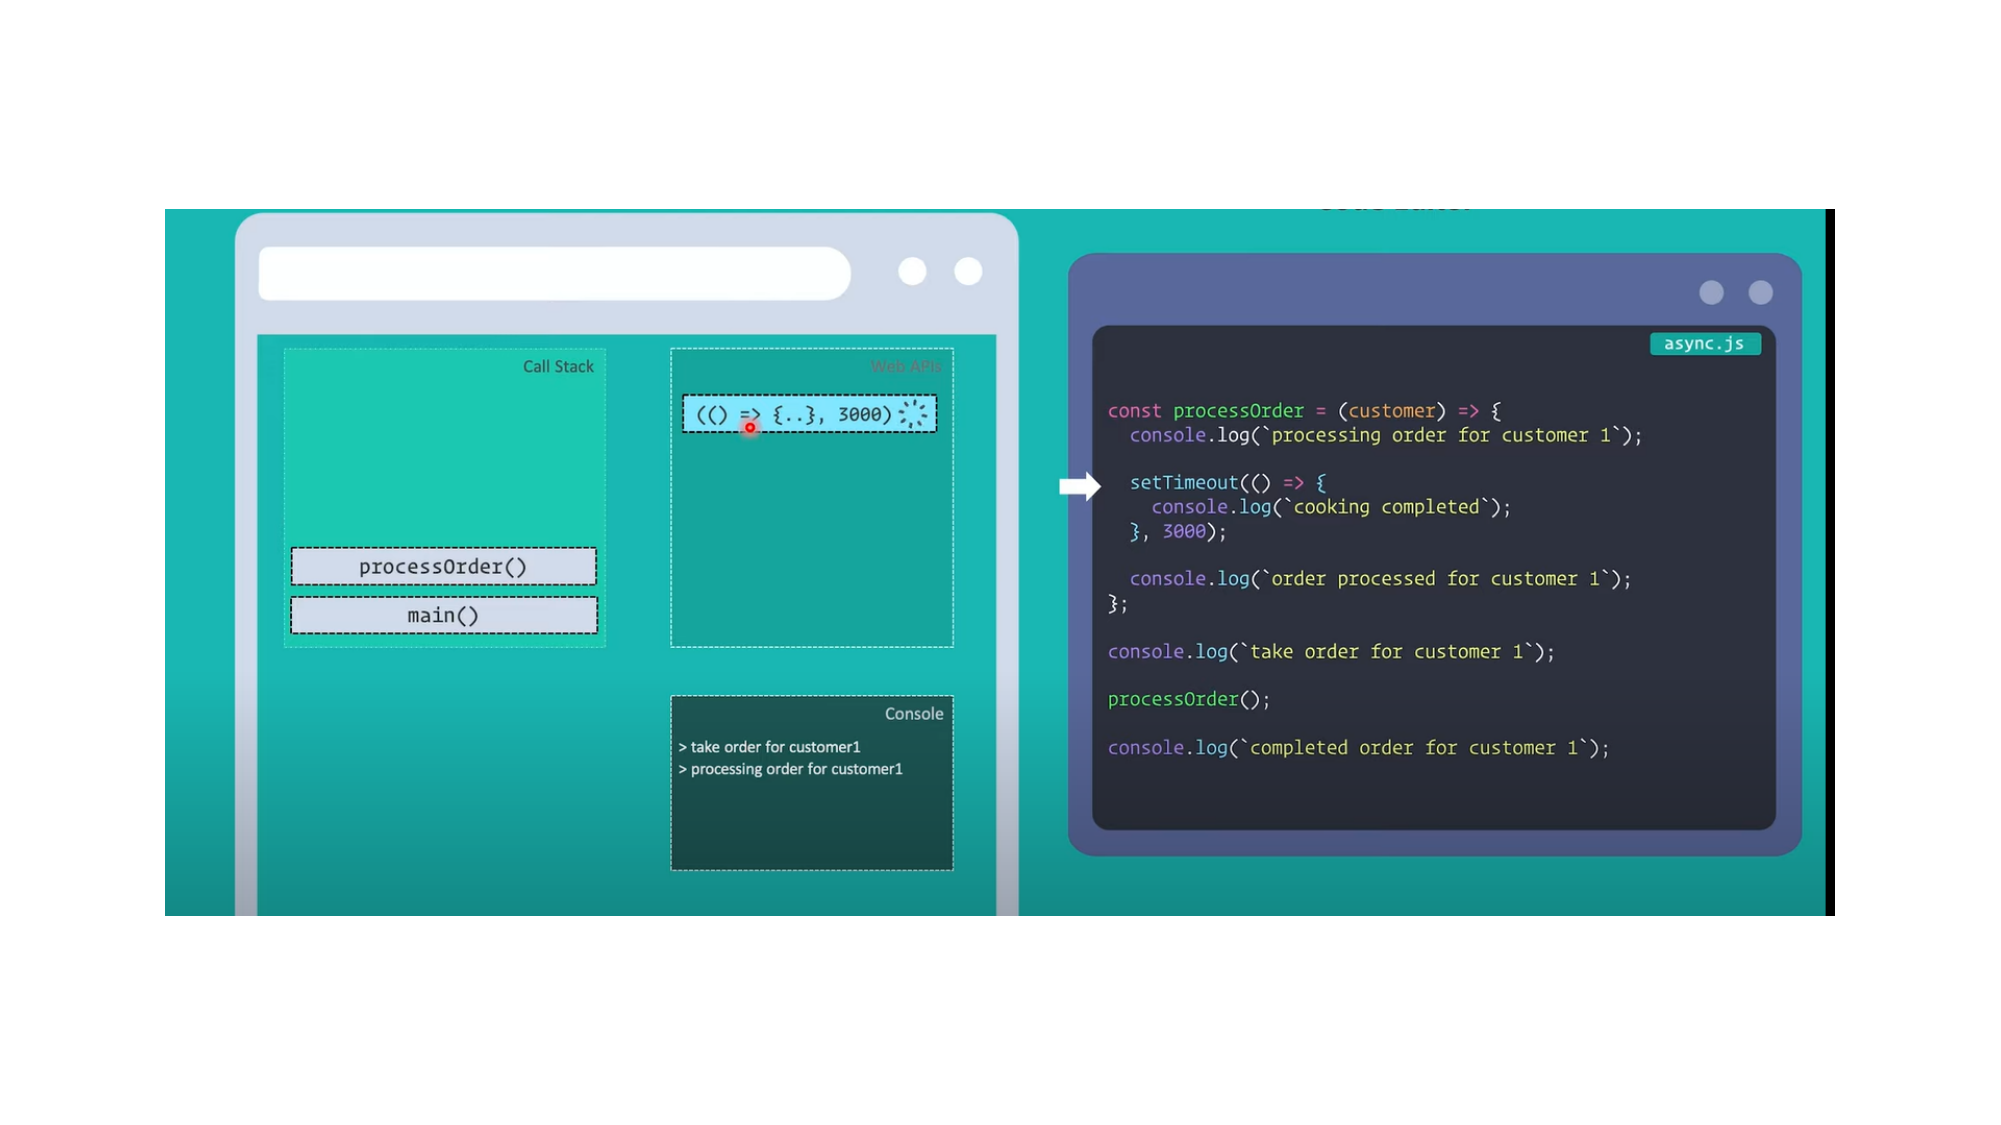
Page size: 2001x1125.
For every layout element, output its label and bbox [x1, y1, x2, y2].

picture [165, 209, 1835, 916]
